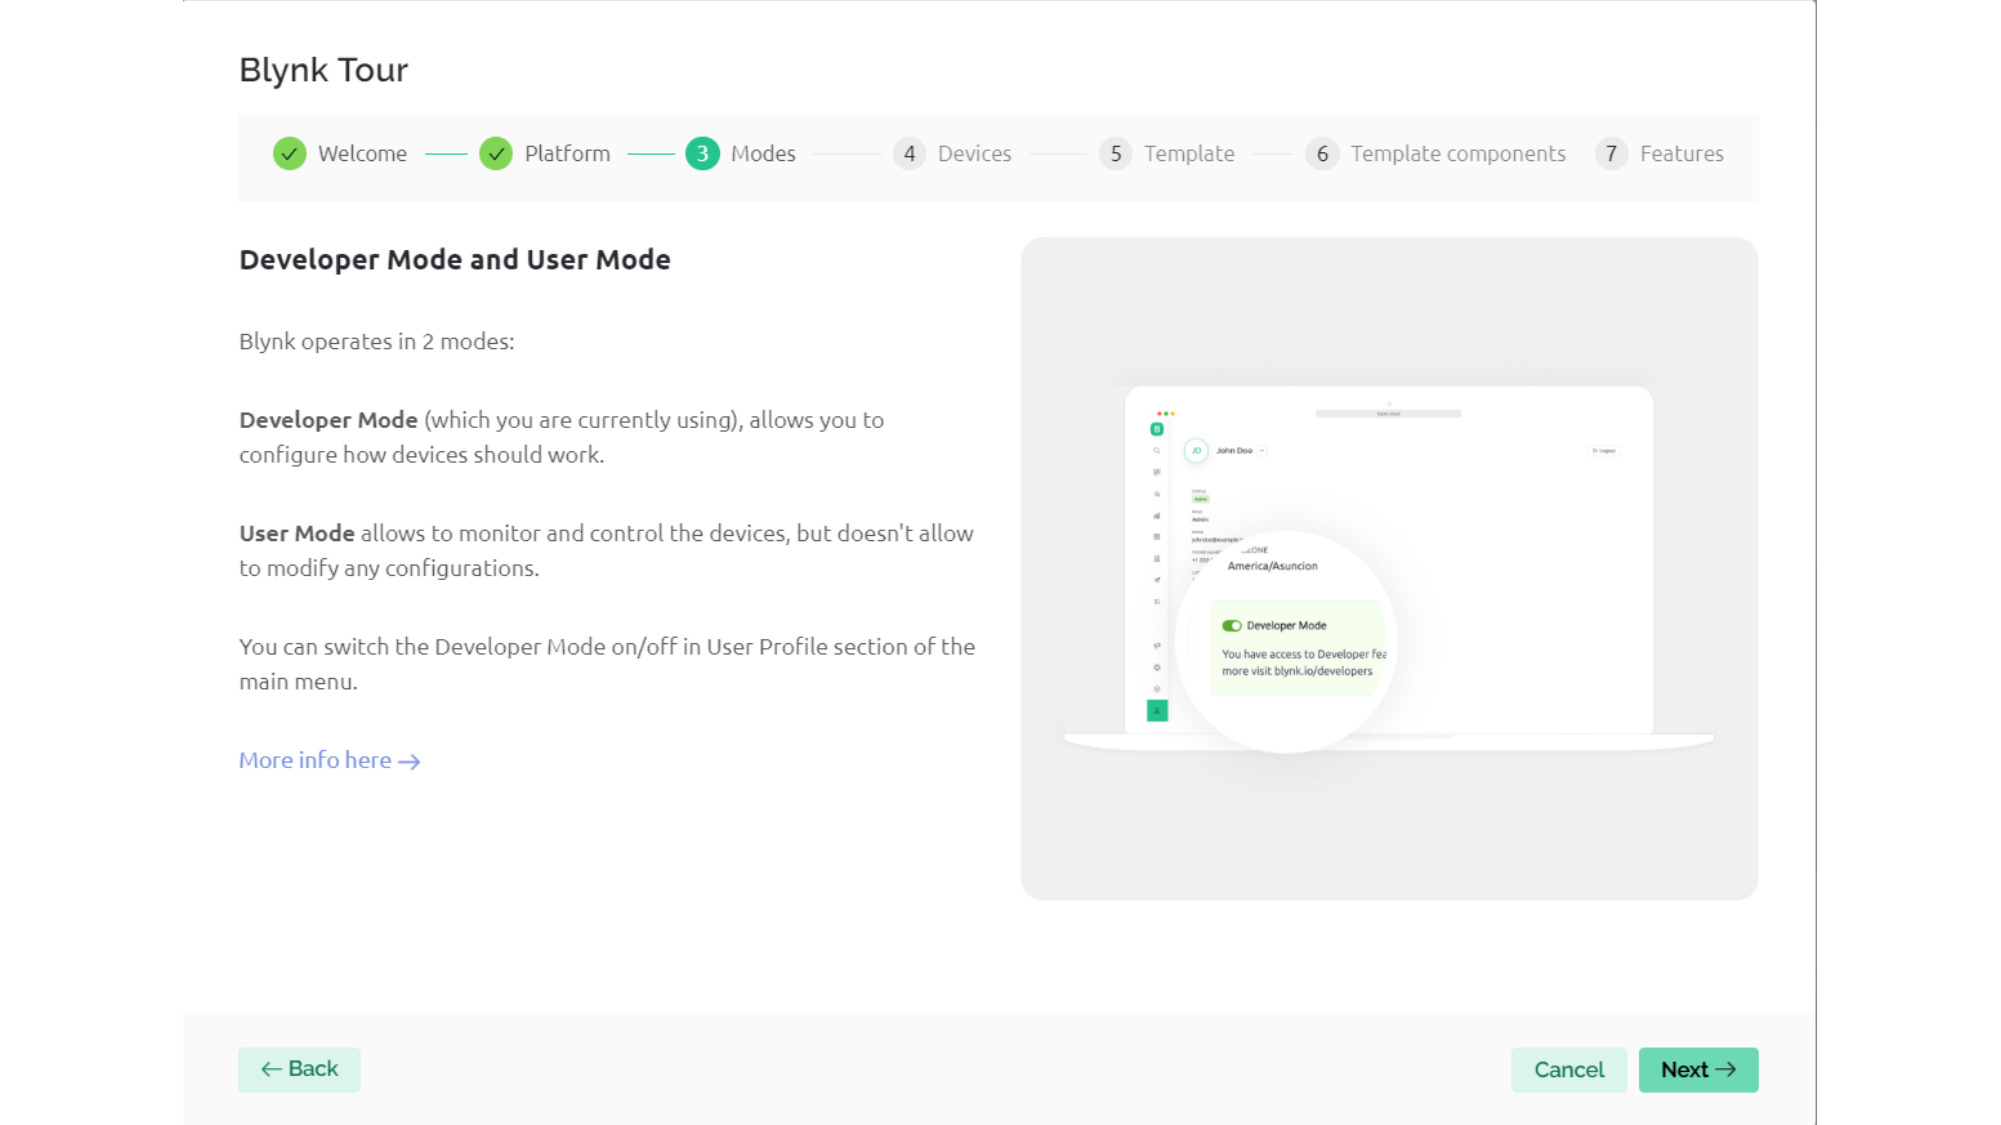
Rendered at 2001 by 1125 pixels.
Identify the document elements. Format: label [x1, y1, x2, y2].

picture [183, 0, 1816, 1125]
